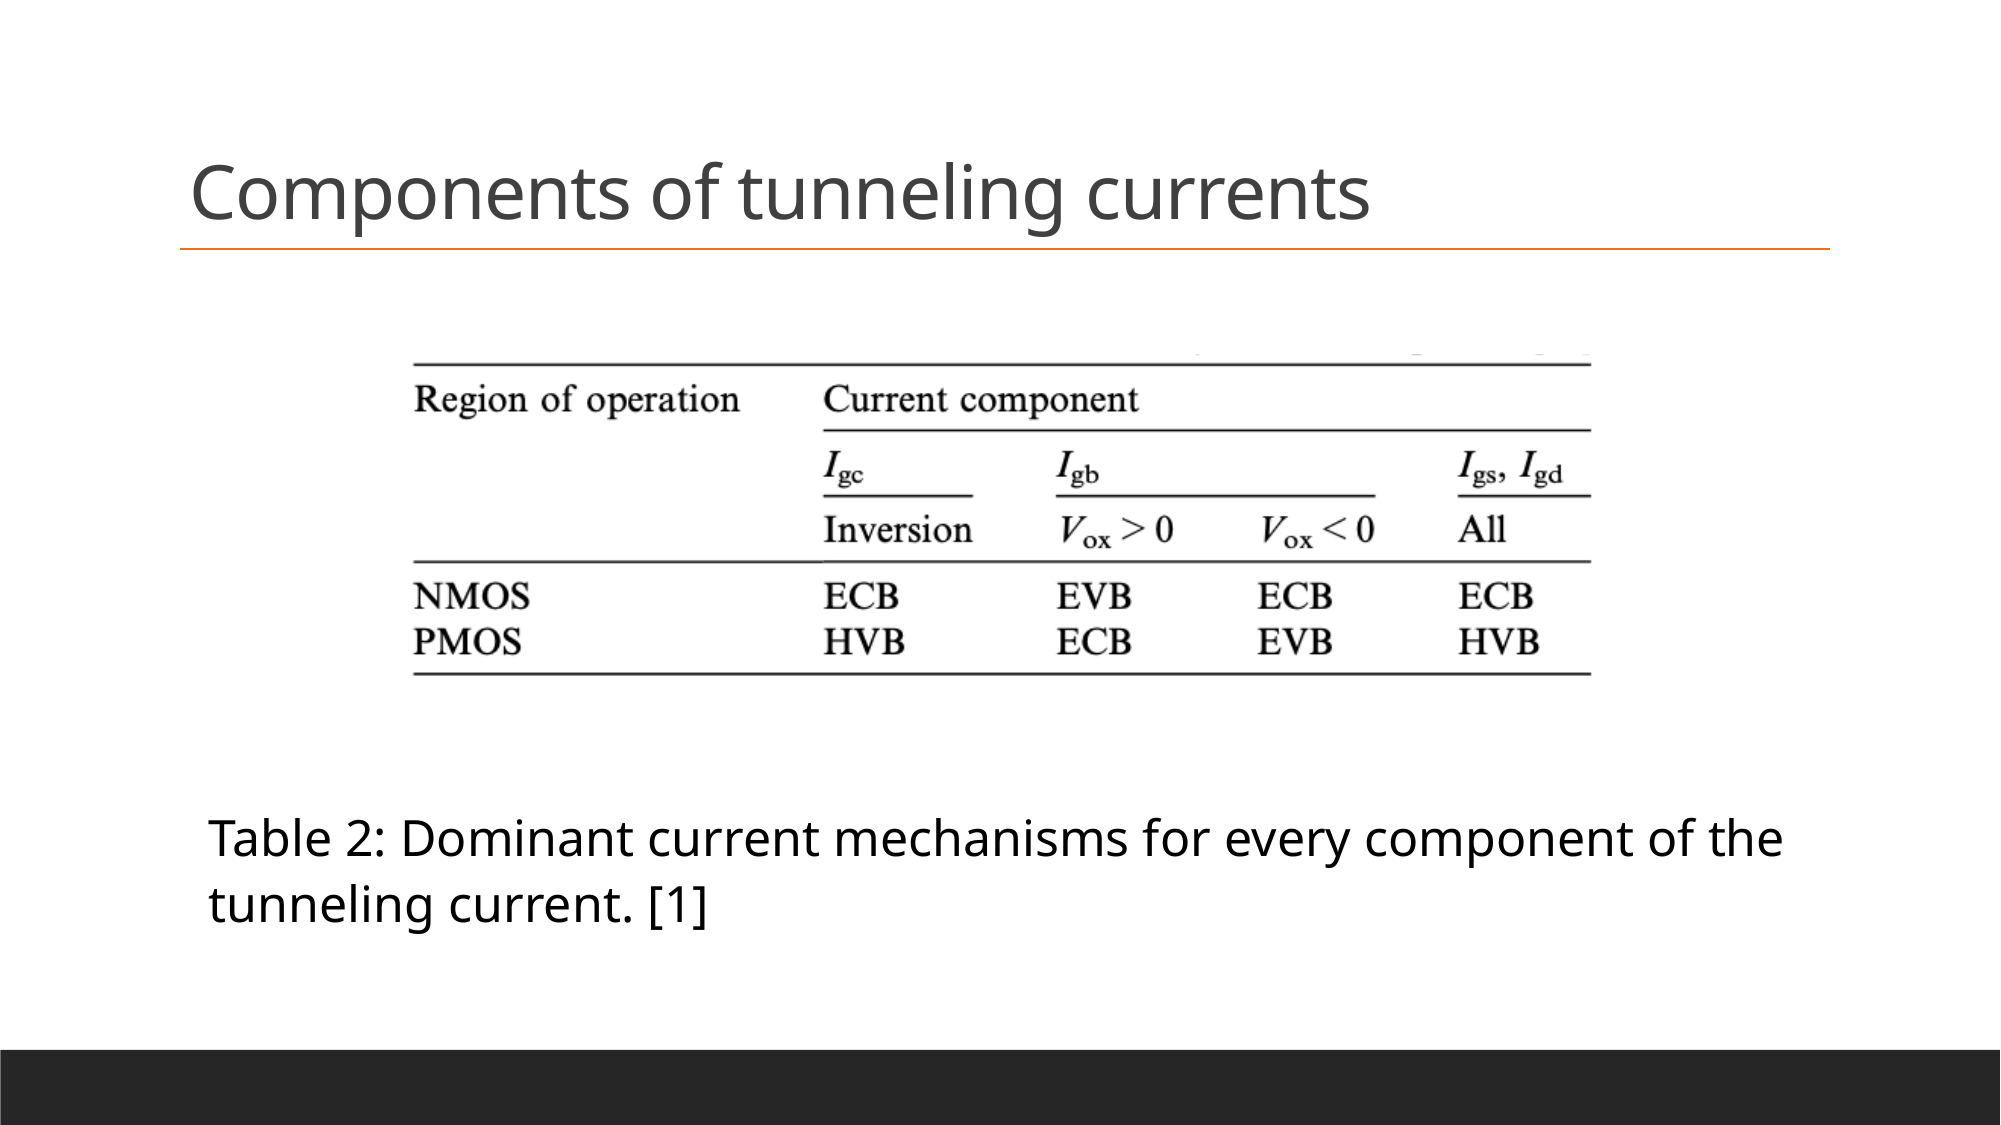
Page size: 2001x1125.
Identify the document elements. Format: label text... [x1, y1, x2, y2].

text_box Components of tunneling currents [174, 147, 1825, 249]
text_box Table 2: Dominant current mechanisms for every component of the tunneling current. [1] [179, 793, 1895, 1036]
picture [404, 354, 1596, 689]
